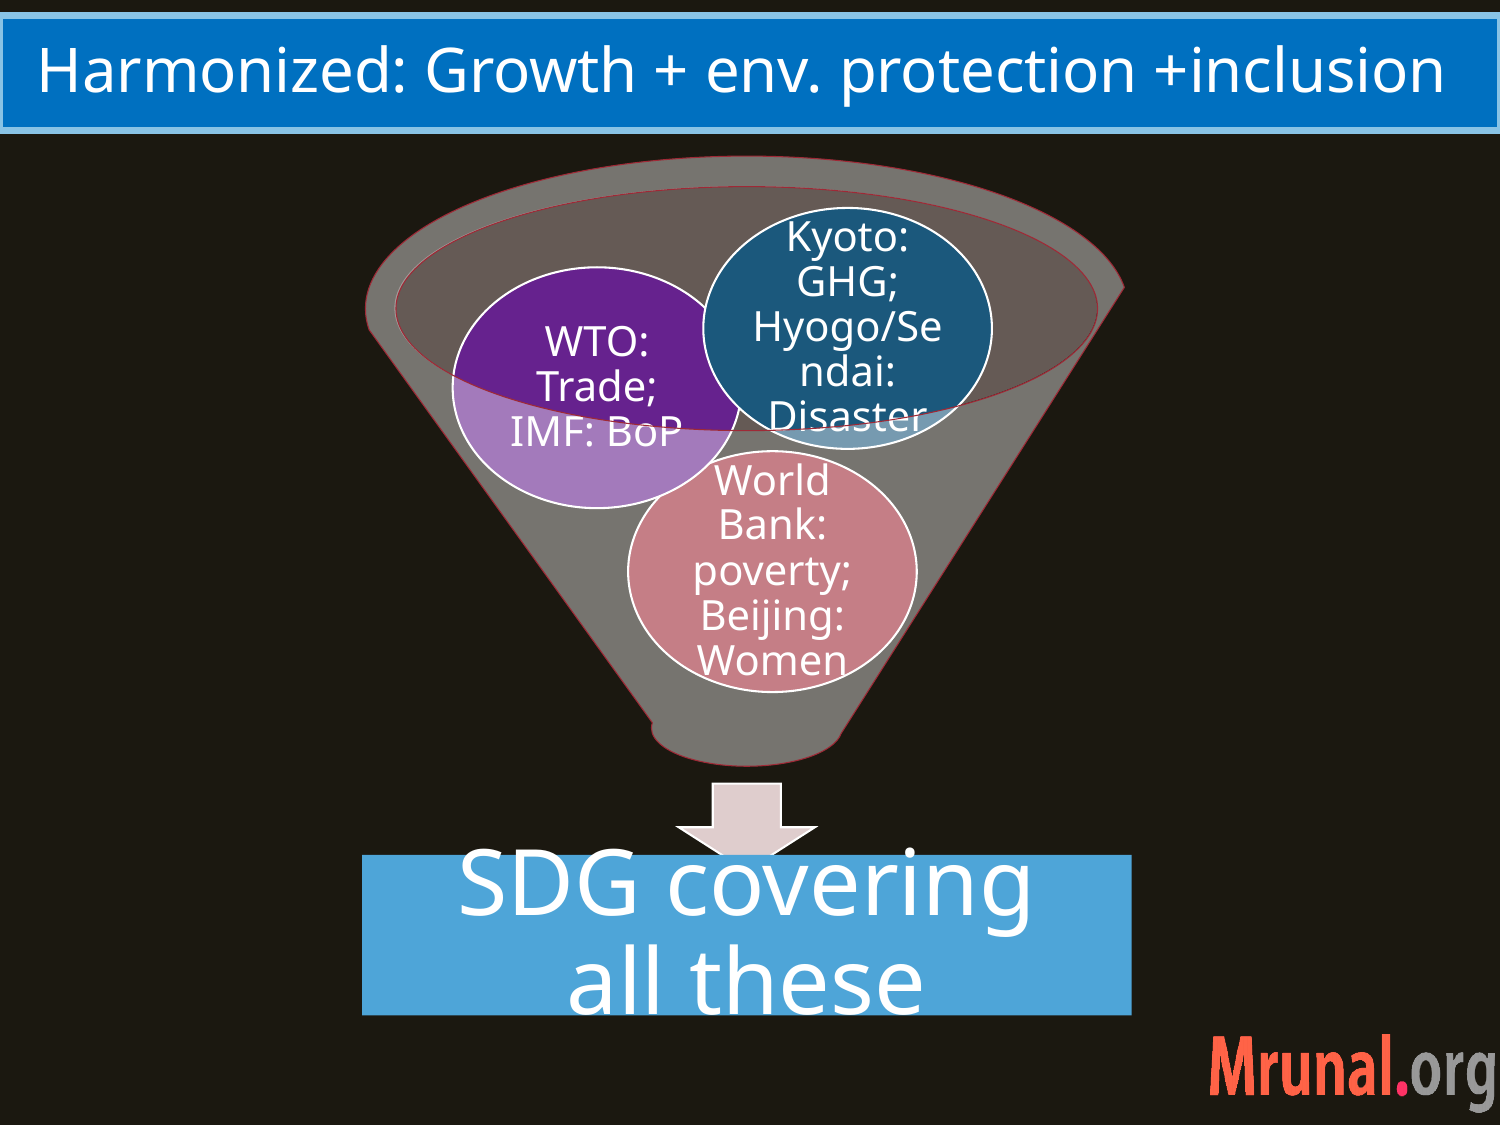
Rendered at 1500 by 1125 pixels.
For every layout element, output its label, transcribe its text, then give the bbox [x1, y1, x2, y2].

title Harmonized: Growth + env. protection +inclusion [0, 12, 1500, 134]
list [25, 149, 1469, 1022]
picture [1206, 1021, 1497, 1119]
